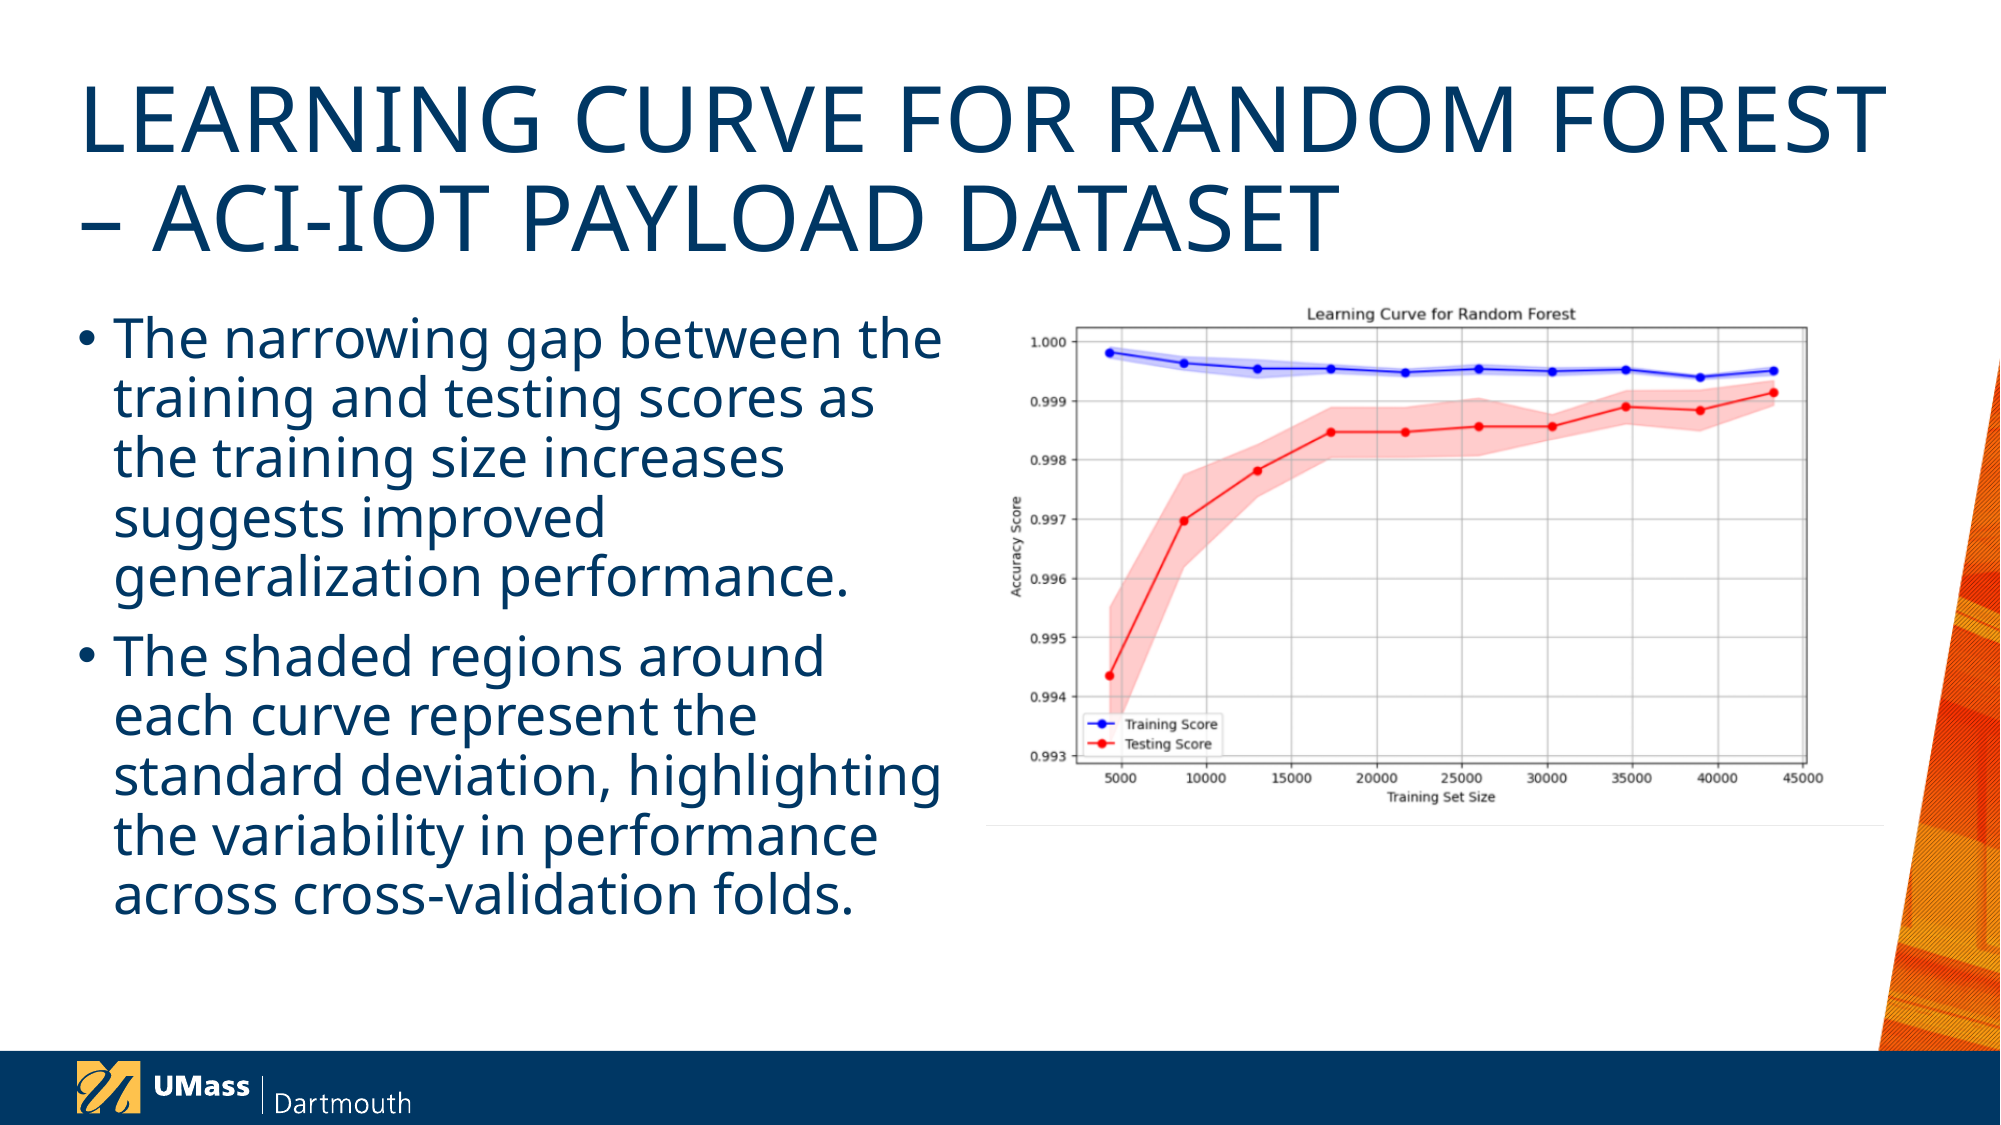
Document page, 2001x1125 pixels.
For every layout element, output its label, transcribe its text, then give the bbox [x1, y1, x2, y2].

list The narrowing gap between the training and testing scores as the training size increases suggests improved generalization performance. The shaded regions around each curve represent the standard deviation, highlighting the variability in performance across cross-validation folds. [62, 302, 960, 989]
title LEARNING CURVE FOR RANDOM FOREST – ACI-IoT PAYLOAD Dataset [62, 63, 1938, 282]
picture [985, 75, 2000, 1050]
